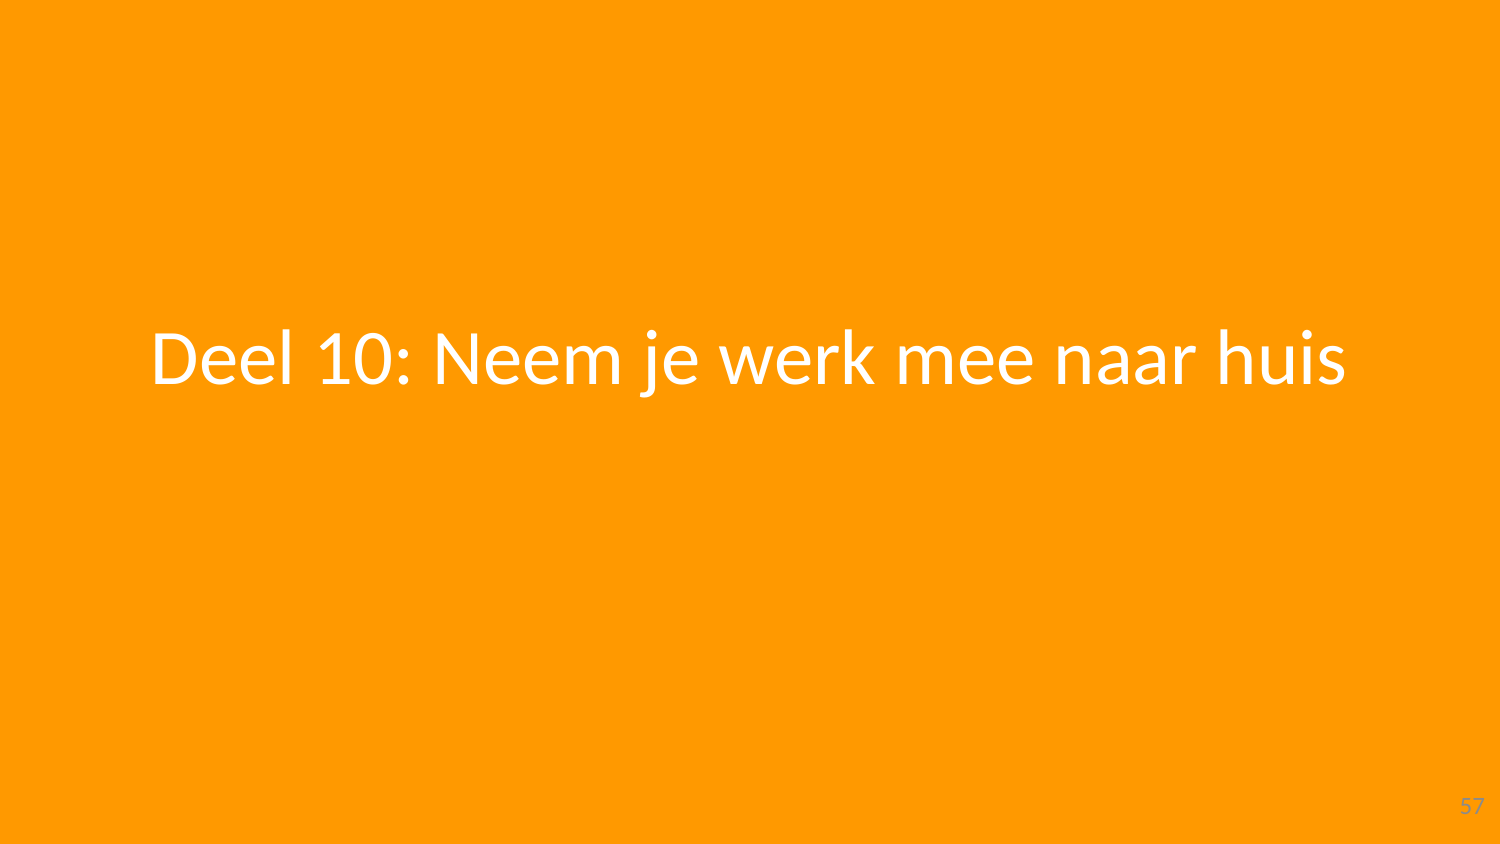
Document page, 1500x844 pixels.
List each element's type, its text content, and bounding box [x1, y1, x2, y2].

title Deel 10: Neem je werk mee naar huis [112, 262, 1388, 443]
slide_number 57 [1415, 782, 1500, 828]
